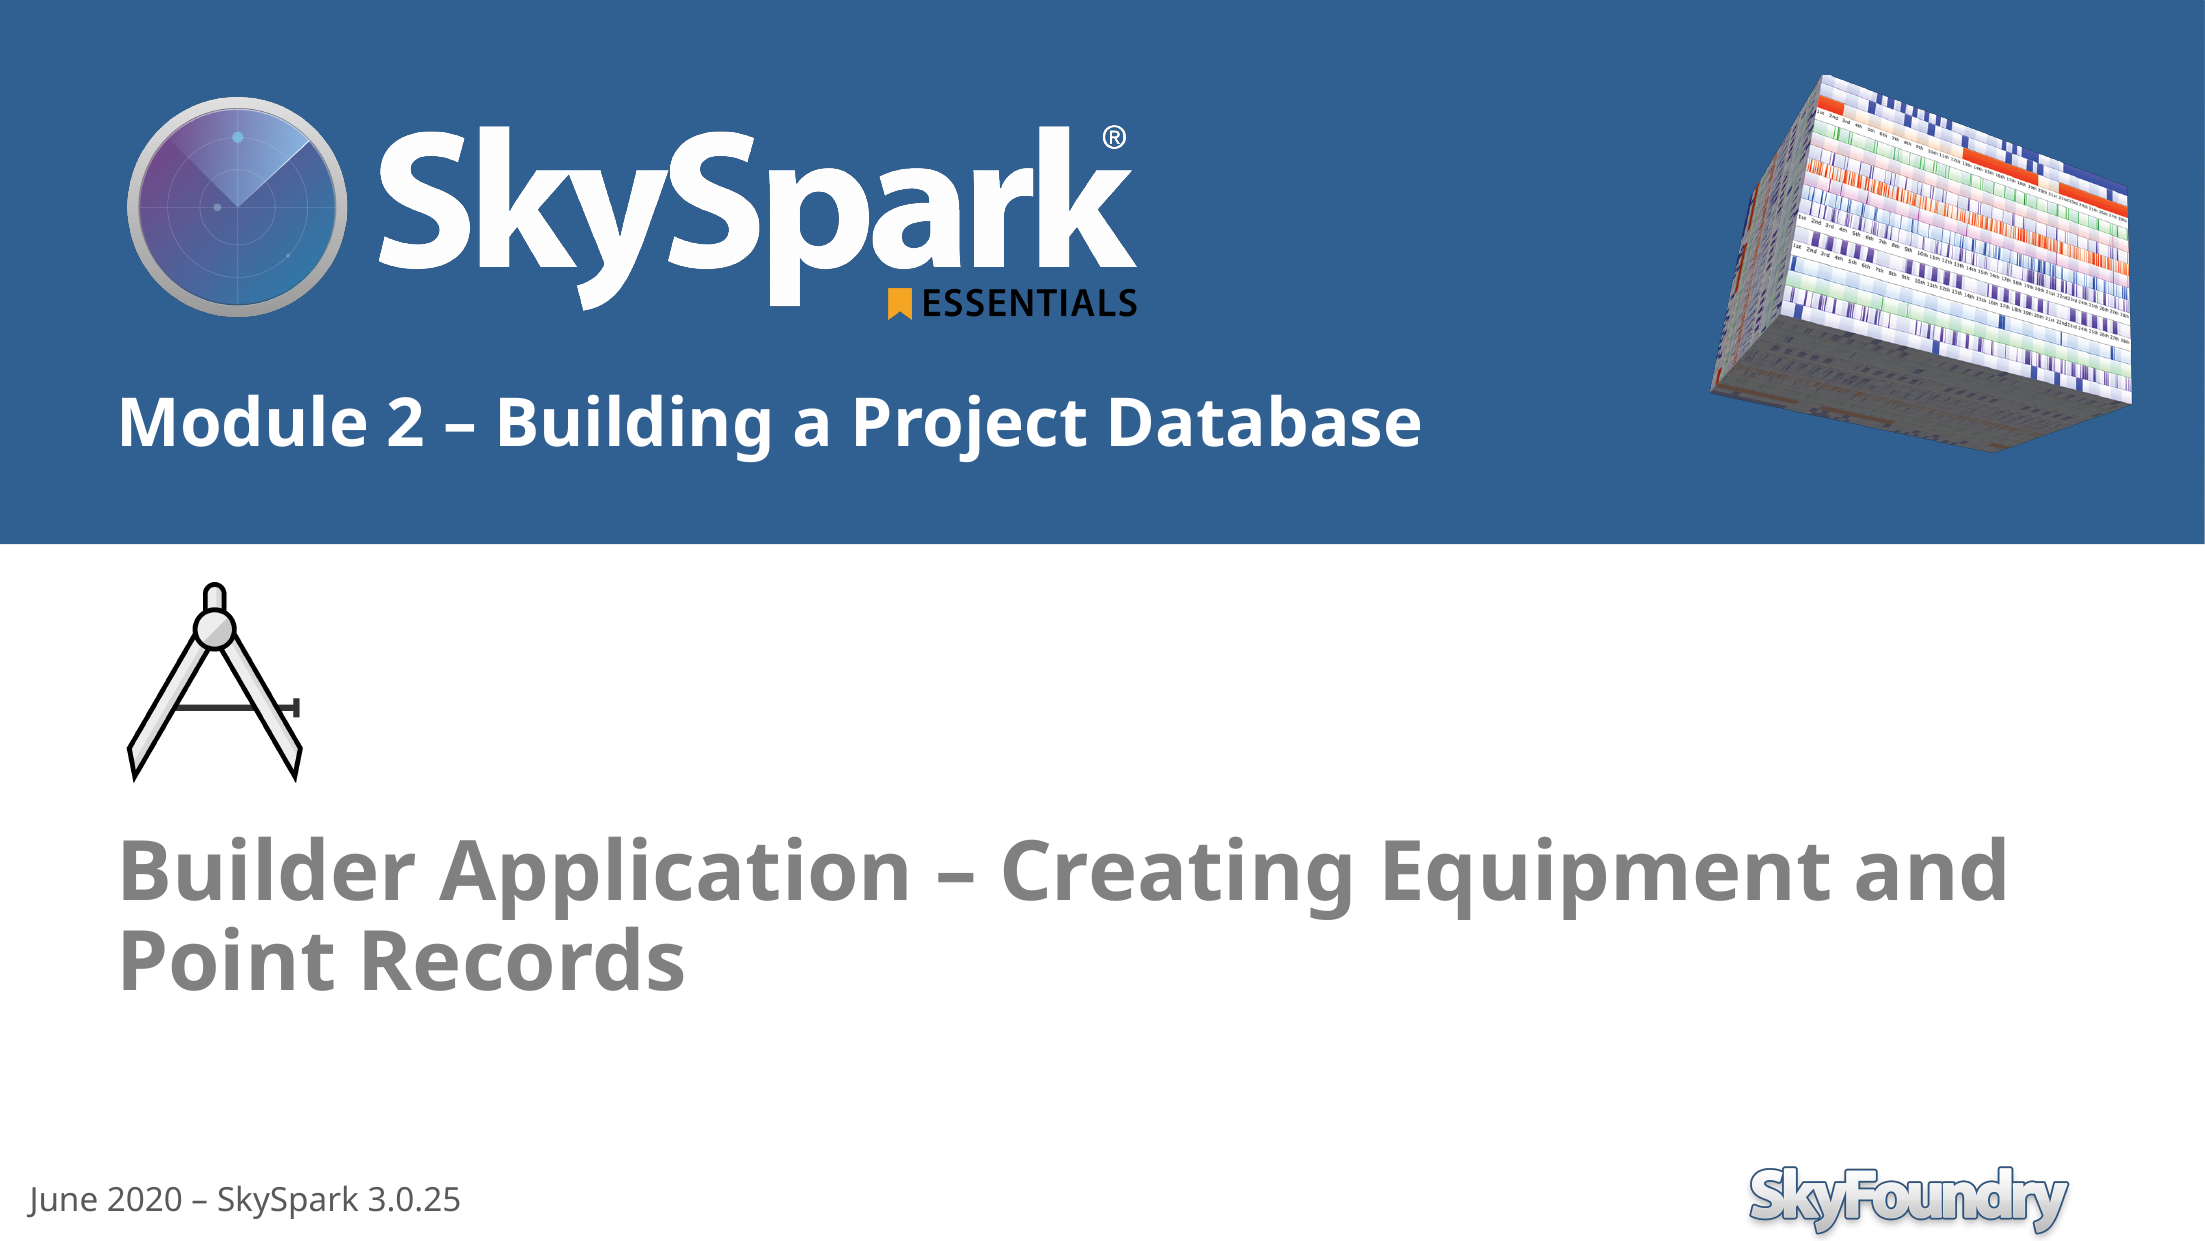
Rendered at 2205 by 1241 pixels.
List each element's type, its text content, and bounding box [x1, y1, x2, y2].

picture [114, 582, 315, 783]
picture [1739, 1145, 2076, 1241]
list Builder Application – Creating Equipment and Point Records [101, 821, 2165, 934]
picture [127, 82, 1140, 325]
picture [1693, 75, 2147, 470]
